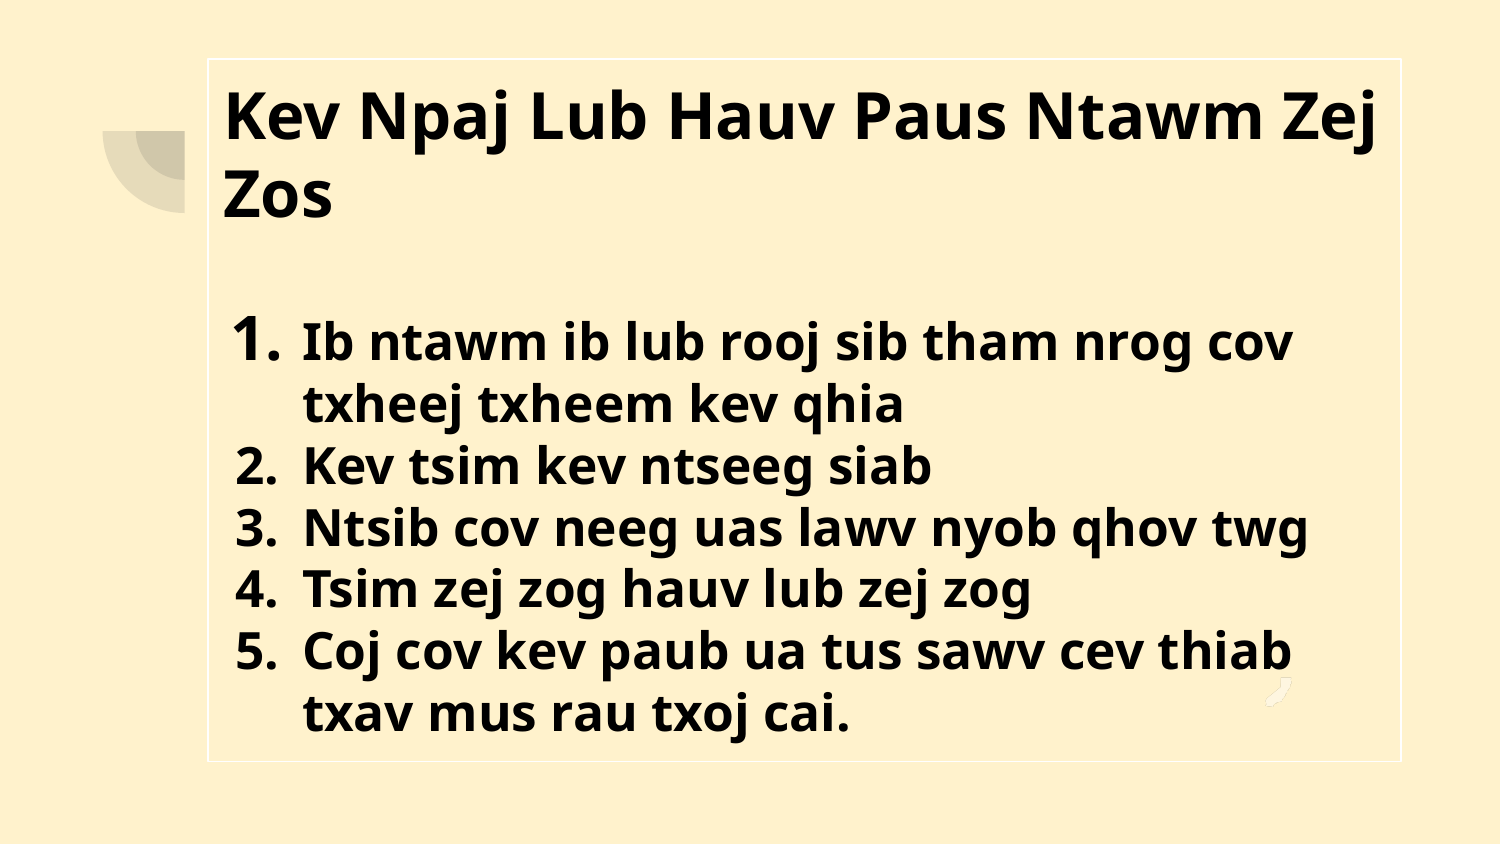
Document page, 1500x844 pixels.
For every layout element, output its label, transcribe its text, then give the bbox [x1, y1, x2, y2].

picture [1259, 674, 1296, 711]
title Kev Npaj Lub Hauv Paus Ntawm Zej Zos Ib ntawm ib lub rooj sib tham nrog cov txheej txheem kev qhia Kev tsim kev ntseeg siab Ntsib cov neeg uas lawv nyob qhov twg Tsim zej zog hauv lub zej zog Coj cov kev paub ua tus sawv cev thiab txav mus rau txoj cai. [207, 58, 1402, 762]
